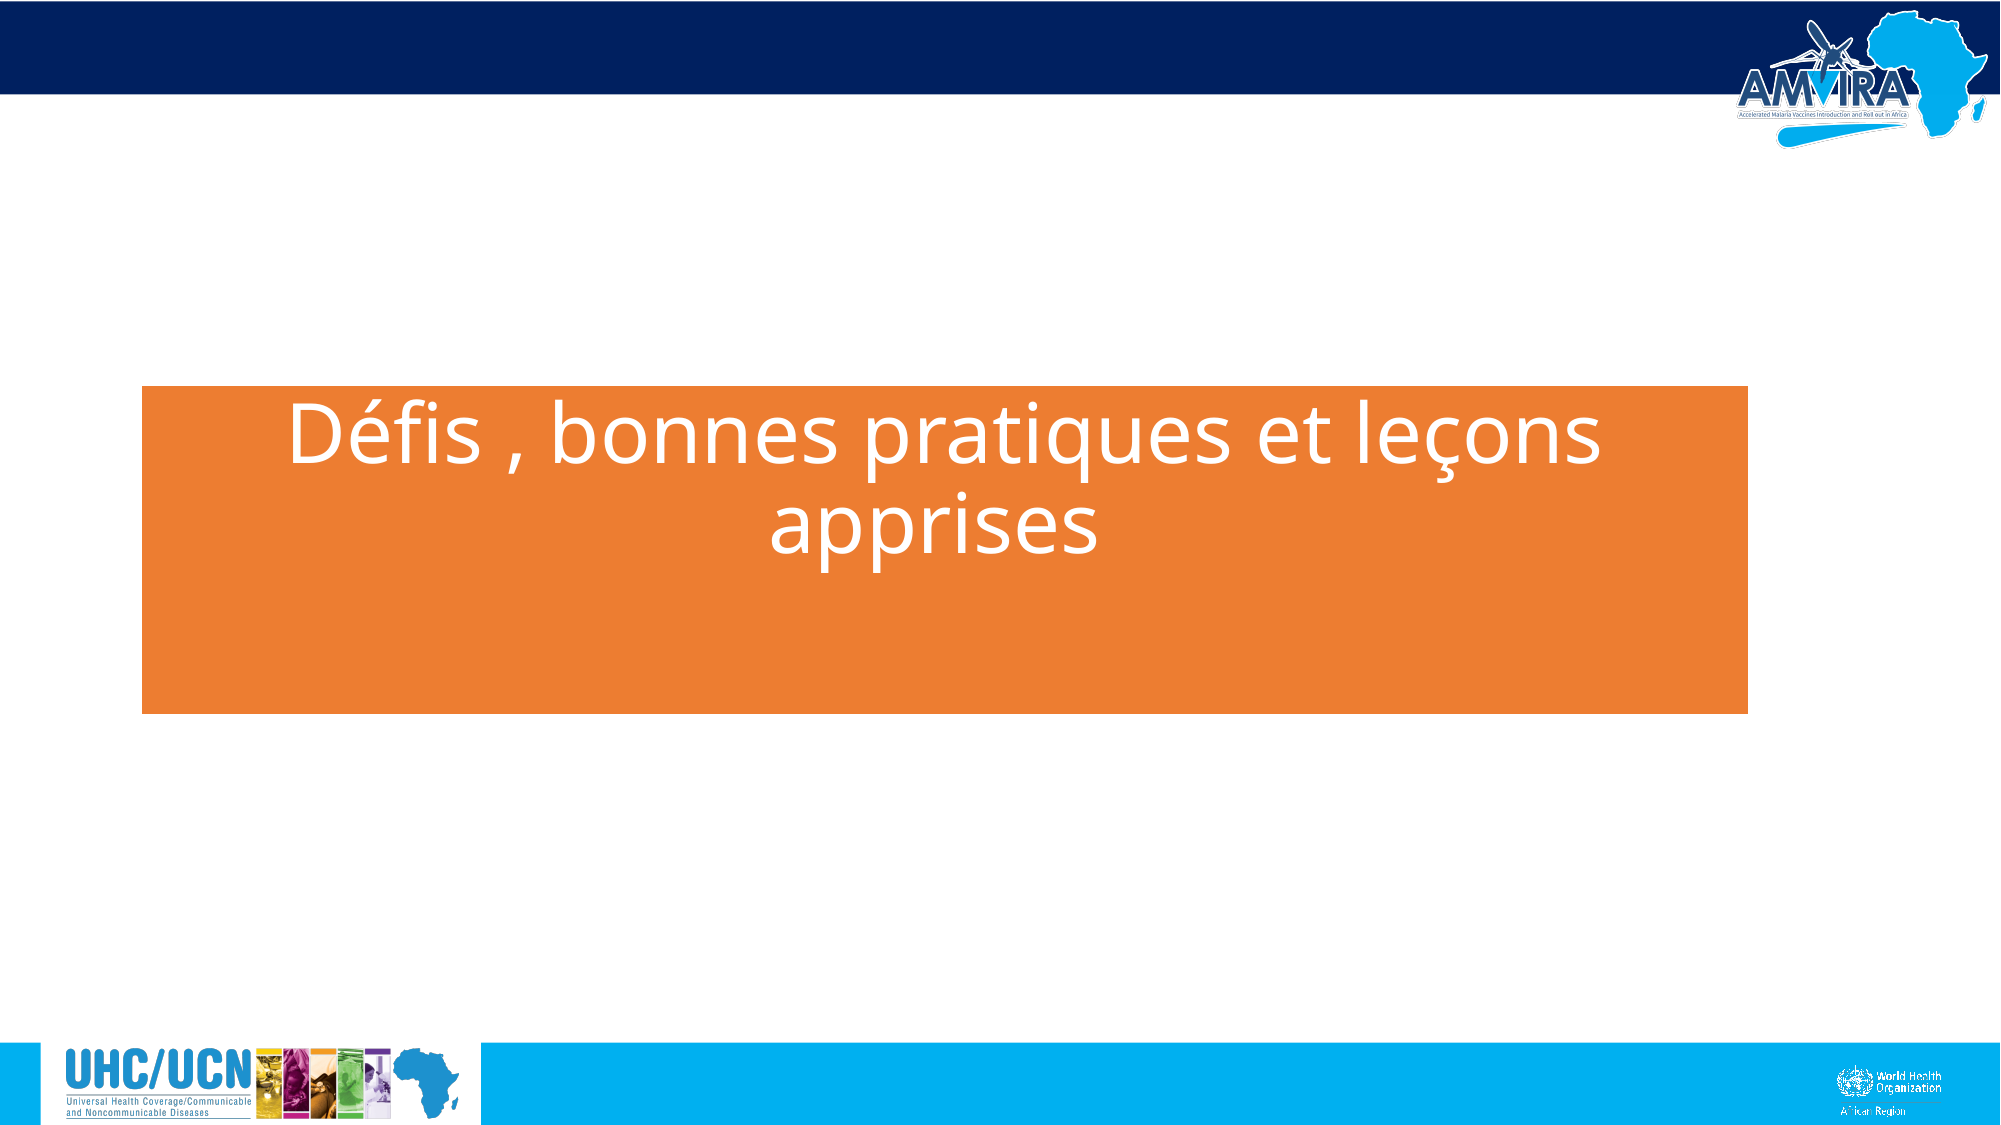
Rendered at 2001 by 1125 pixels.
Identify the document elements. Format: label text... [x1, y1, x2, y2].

picture [66, 1048, 459, 1119]
subtitle Défis , bonnes pratiques et leçons apprises [139, 383, 1751, 717]
picture [1736, 10, 1988, 149]
